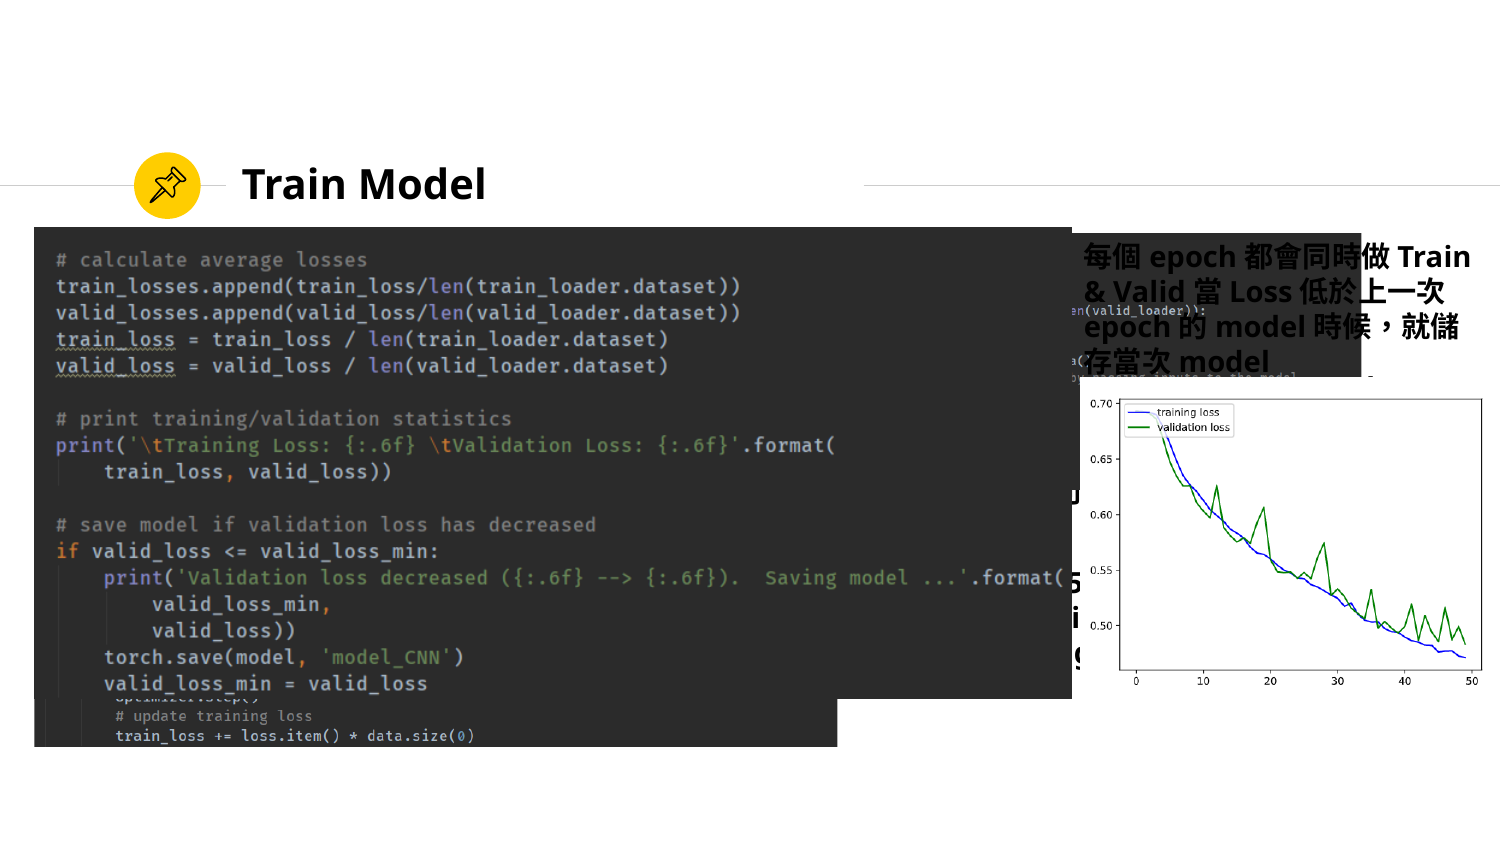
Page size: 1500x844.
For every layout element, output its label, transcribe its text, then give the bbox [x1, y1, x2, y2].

text_box 每個epoch都會同時做Train & Valid當Loss低於上一次epoch的model時候，就儲存當次model [1078, 231, 1495, 375]
picture [34, 227, 1500, 747]
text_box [150, 166, 186, 203]
title Train Model [226, 146, 863, 219]
